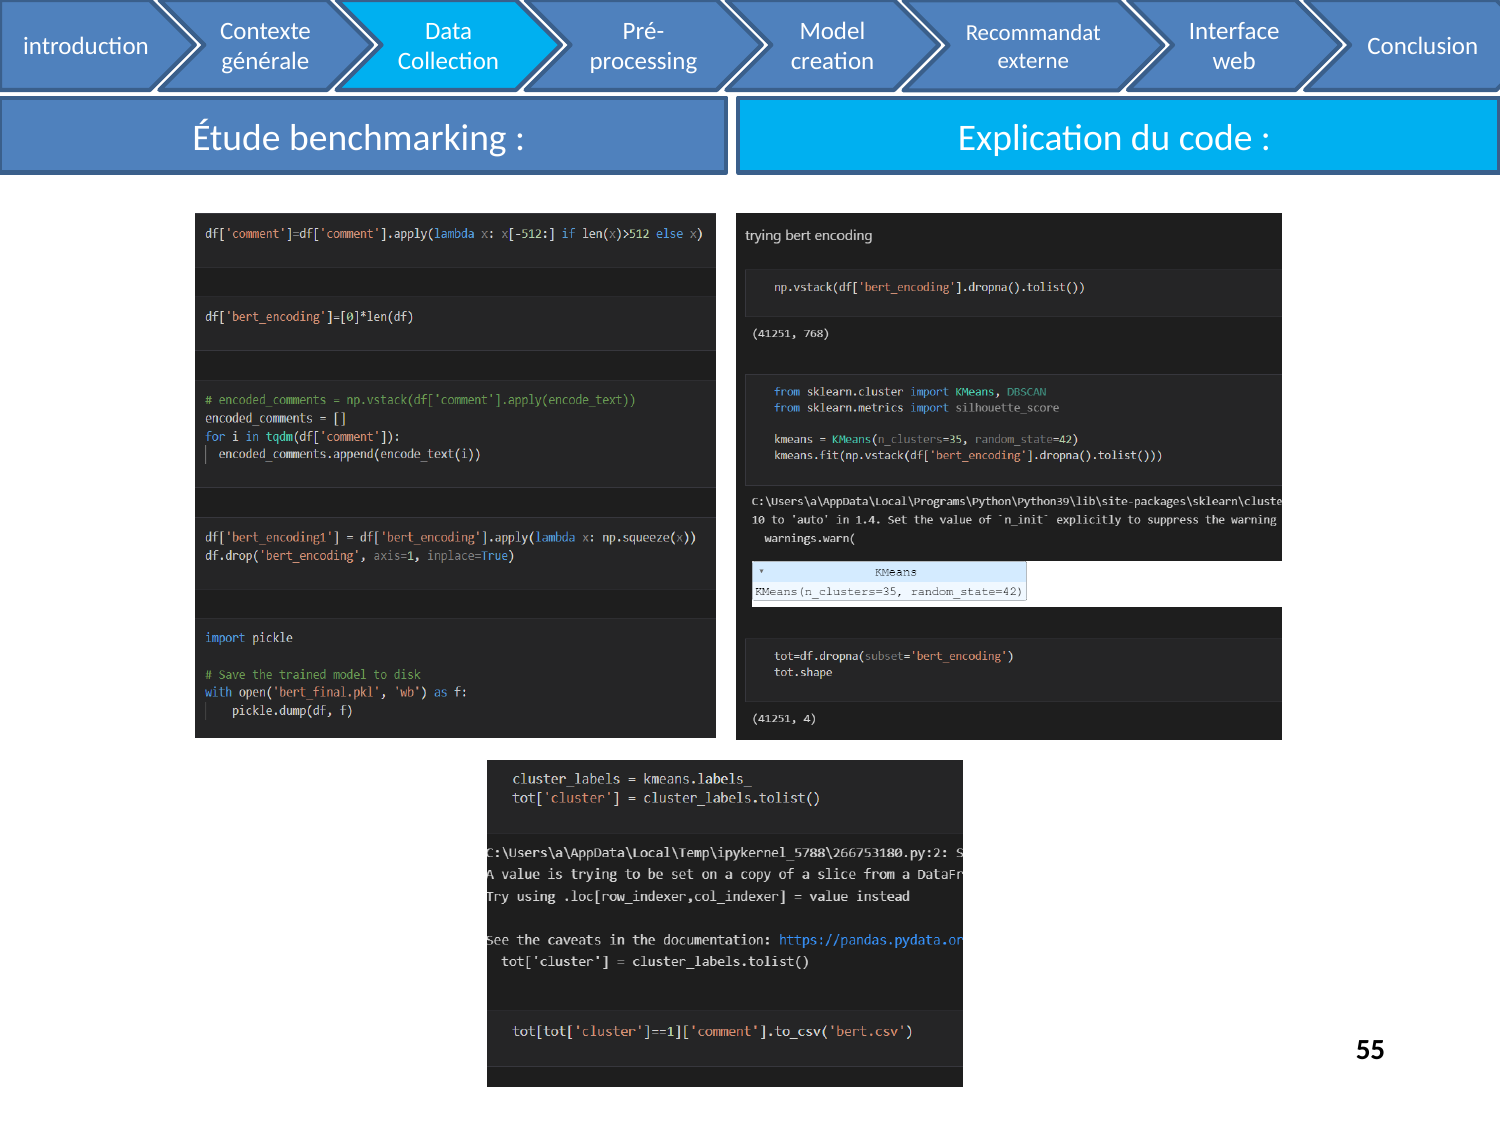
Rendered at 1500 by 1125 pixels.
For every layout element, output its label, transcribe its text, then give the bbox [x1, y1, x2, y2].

text_box Recommandat externe [901, 0, 1166, 93]
text_box Conclusion [1303, 0, 1500, 93]
text_box introduction [0, 0, 197, 93]
text_box Data Collection [334, 0, 564, 93]
text_box Model creation [724, 0, 942, 93]
picture [487, 760, 963, 1087]
picture [195, 213, 716, 739]
text_box Explication du code : [736, 96, 1500, 175]
text_box 55 [1341, 1023, 1401, 1073]
picture [736, 213, 1282, 740]
text_box Contexte générale [157, 0, 375, 93]
text_box Pré-processing [523, 0, 764, 93]
text_box Étude benchmarking : [0, 96, 728, 175]
text_box Interface web [1126, 0, 1343, 93]
